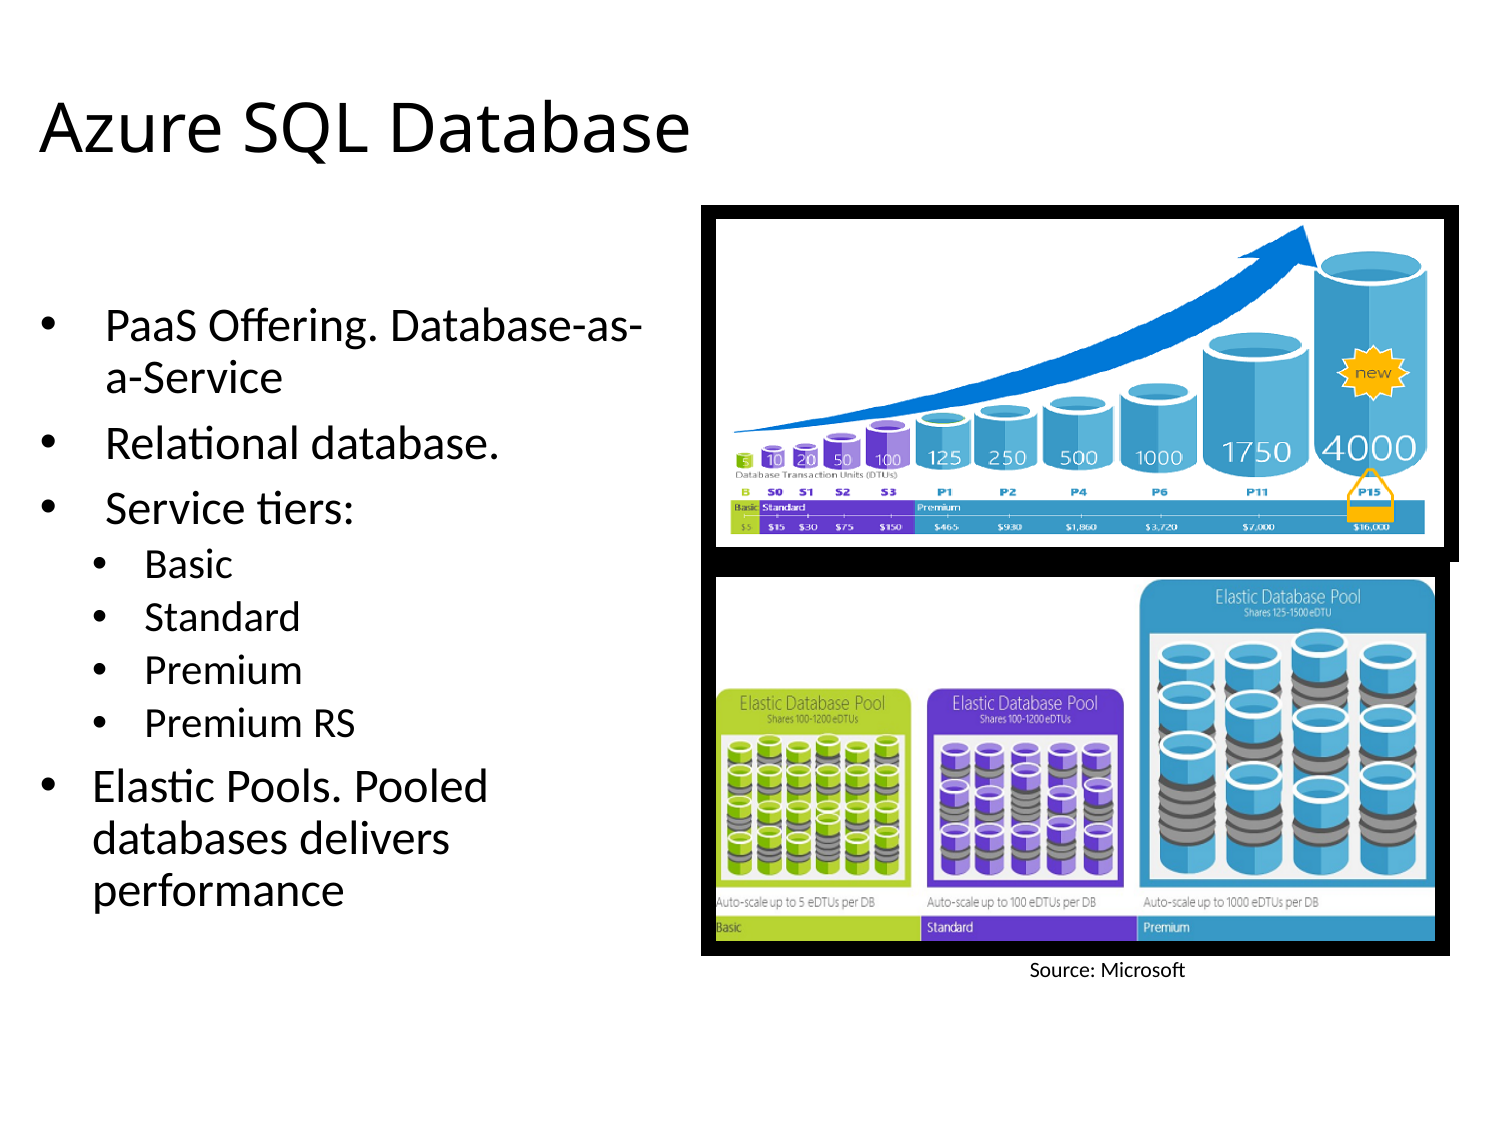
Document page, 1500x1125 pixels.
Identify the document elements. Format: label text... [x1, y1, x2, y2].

picture [715, 219, 1445, 548]
text_box Source: Microsoft [1014, 948, 1292, 990]
picture [715, 576, 1436, 942]
list PaaS Offering. Database-as-a-Service Relational database. Service tiers: Basic Standard Premium Premium RS Elastic Pools. Pooled databases delivers performance [24, 292, 687, 932]
title Azure SQL Database [24, 57, 1474, 203]
